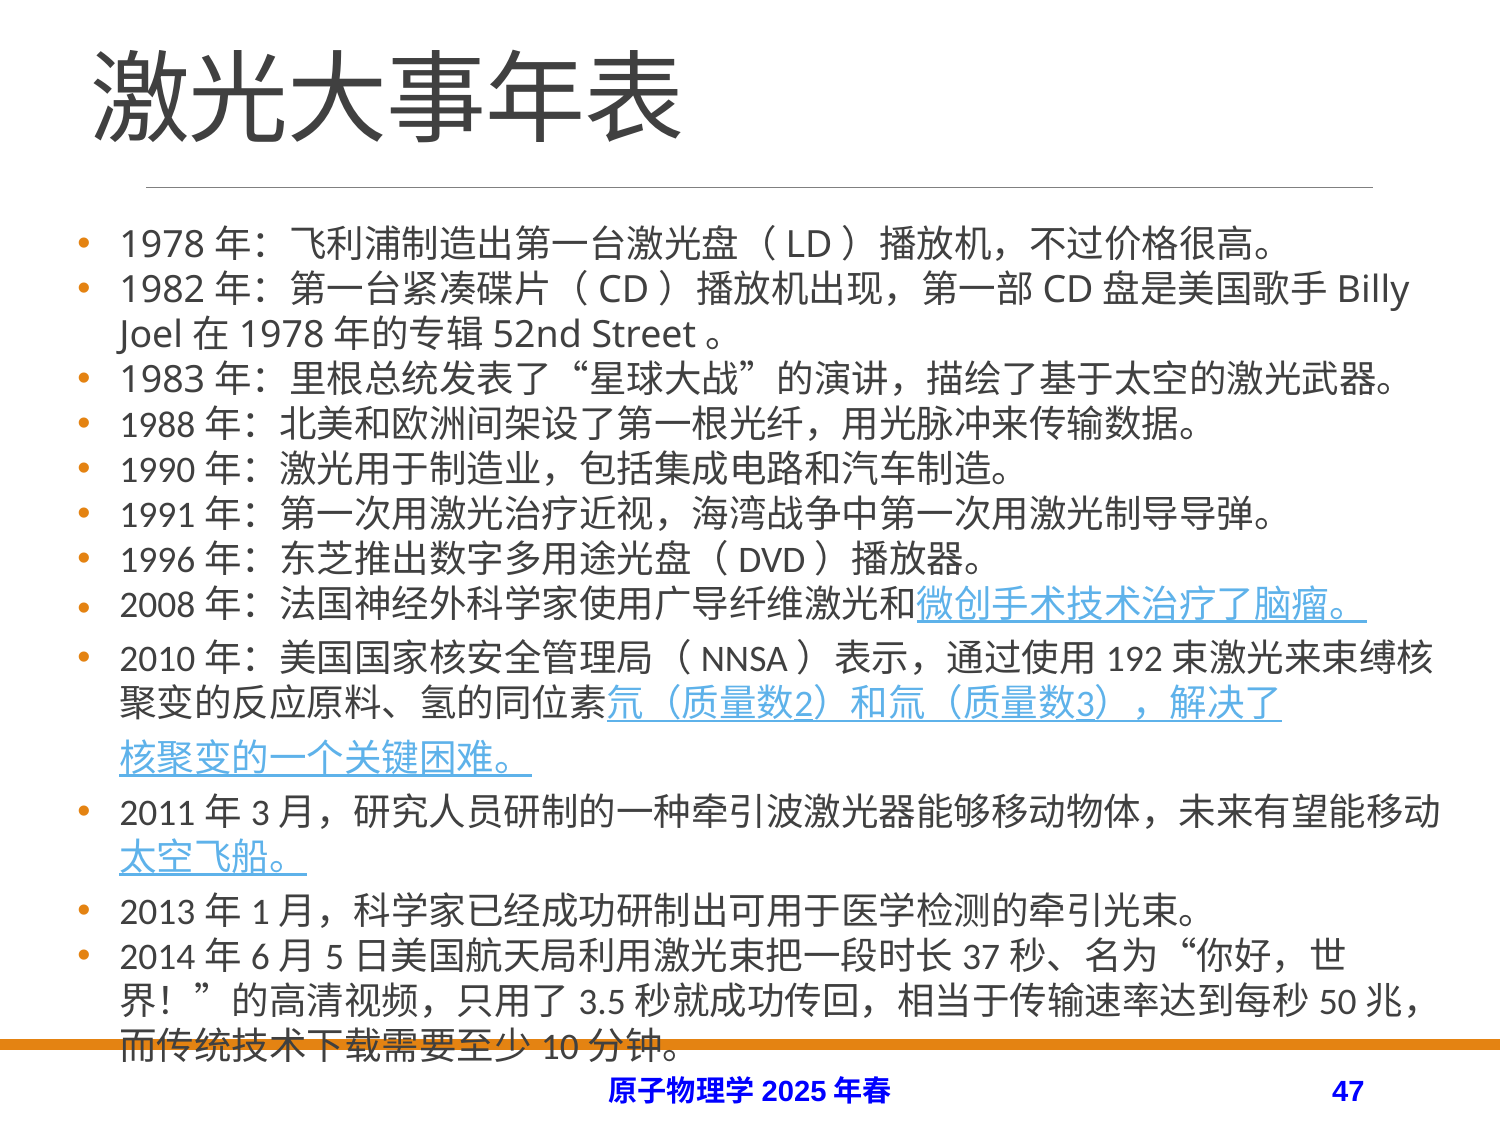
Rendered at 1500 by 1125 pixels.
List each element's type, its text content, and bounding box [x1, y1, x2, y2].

slide_number 47 [1218, 1059, 1380, 1120]
footer 原子物理学2025年春 [453, 1059, 1047, 1120]
title 激光大事年表 [75, 8, 1438, 163]
list 1978年：飞利浦制造出第一台激光盘（LD）播放机，不过价格很高。 1982年：第一台紧凑碟片（CD）播放机出现，第一部CD盘是美国歌手Billy Joel在1978年的专辑52nd Street。 1983年：里根总统发表了“星球大战”的演讲，描绘了基于太空的激光武器。 1988年：北美和欧洲间架设了第一根光纤，用光脉冲来传输数据。 1990年：激光用于制造业，包括集成电路和汽车制造。 1991年：第一次用激光治疗近视，海湾战争中第一次用激光制导导弹。 1996年：东芝推出数字多用途光盘（DVD）播放器。 2008年：法国神经外科学家使用广导纤维激光和微创手术技术治疗了脑瘤。 2010年：美国国家核安全管理局（NNSA）表示，通过使用192束激光来束缚核聚变的反应原料、氢的同位素氘（质量数2）和氚（质量数3），解决了核聚变的一个关键困难。 2011年3月，研究人员研制的一种牵引波激光器能够移动物体，未来有望能移动太空飞船。 2013年1月，科学家已经成功研制出可用于医学检测的牵引光束。 2014年6月5日美国航天局利用激光束把一段时长37秒、名为“你好，世界！”的高清视频，只用了3.5秒就成功传回，相当于传输速率达到每秒50兆，而传统技术下载需要至少10分钟。 [75, 212, 1450, 1033]
